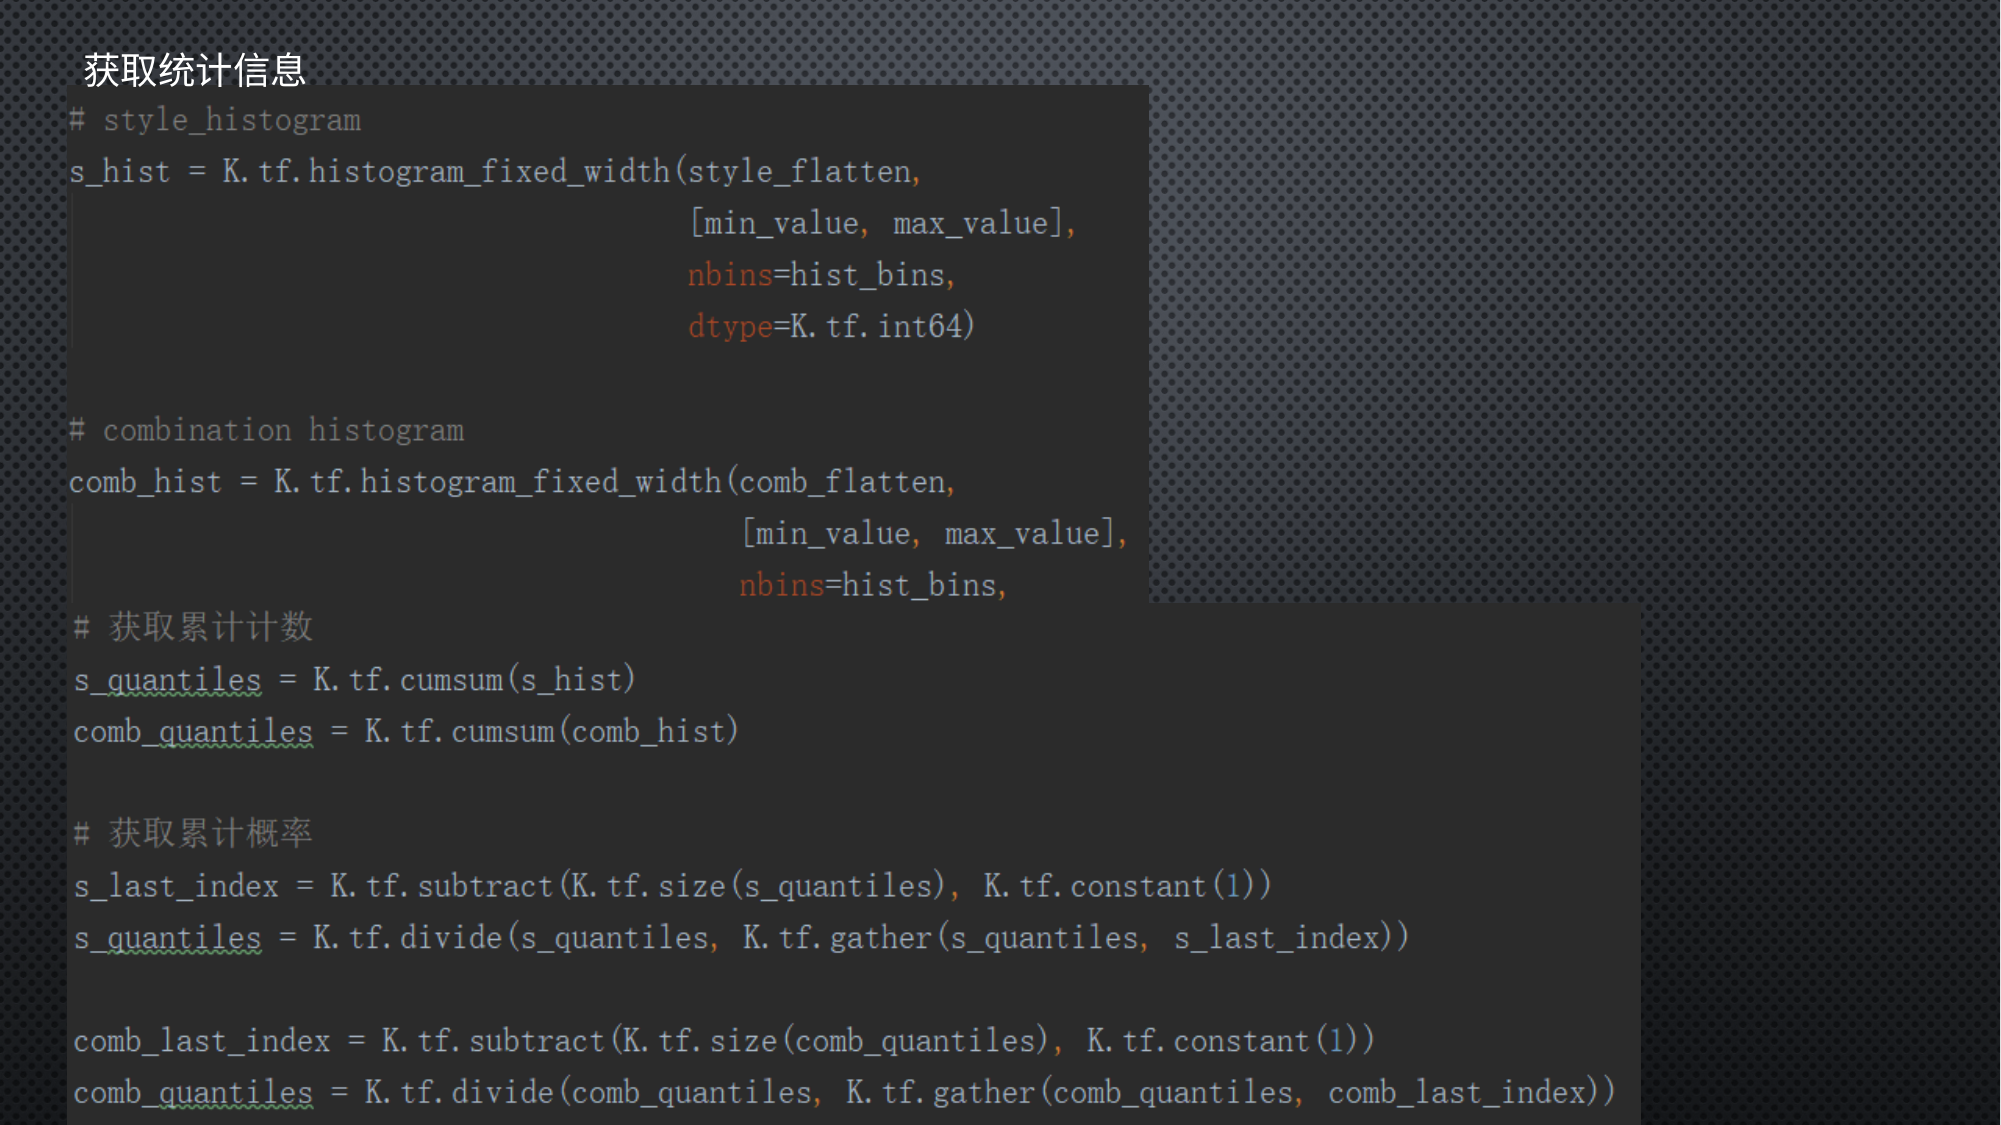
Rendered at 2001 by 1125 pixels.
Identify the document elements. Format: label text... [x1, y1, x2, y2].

text_box 获取统计信息 [68, 40, 324, 85]
picture [66, 85, 1641, 1125]
